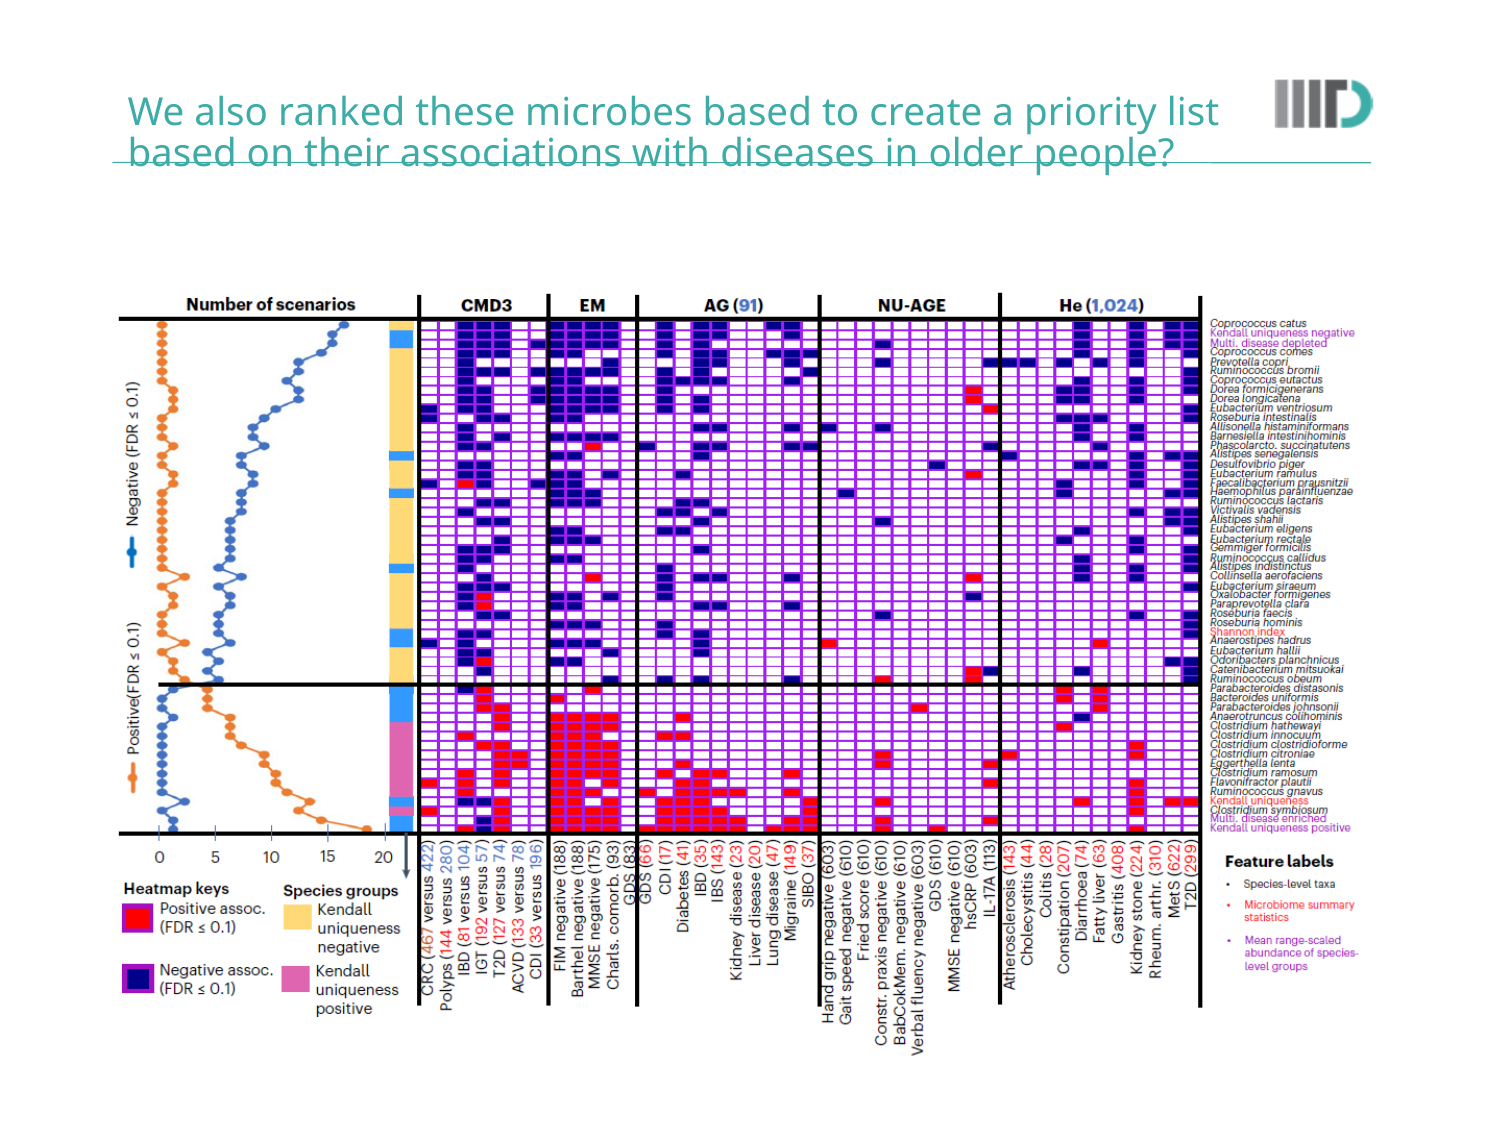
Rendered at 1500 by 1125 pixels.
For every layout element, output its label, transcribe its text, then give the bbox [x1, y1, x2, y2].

picture [1256, 67, 1388, 141]
title We also ranked these microbes based to create a priority list based on their associations with diseases in older people? [112, 78, 1236, 189]
picture [74, 272, 1388, 1065]
